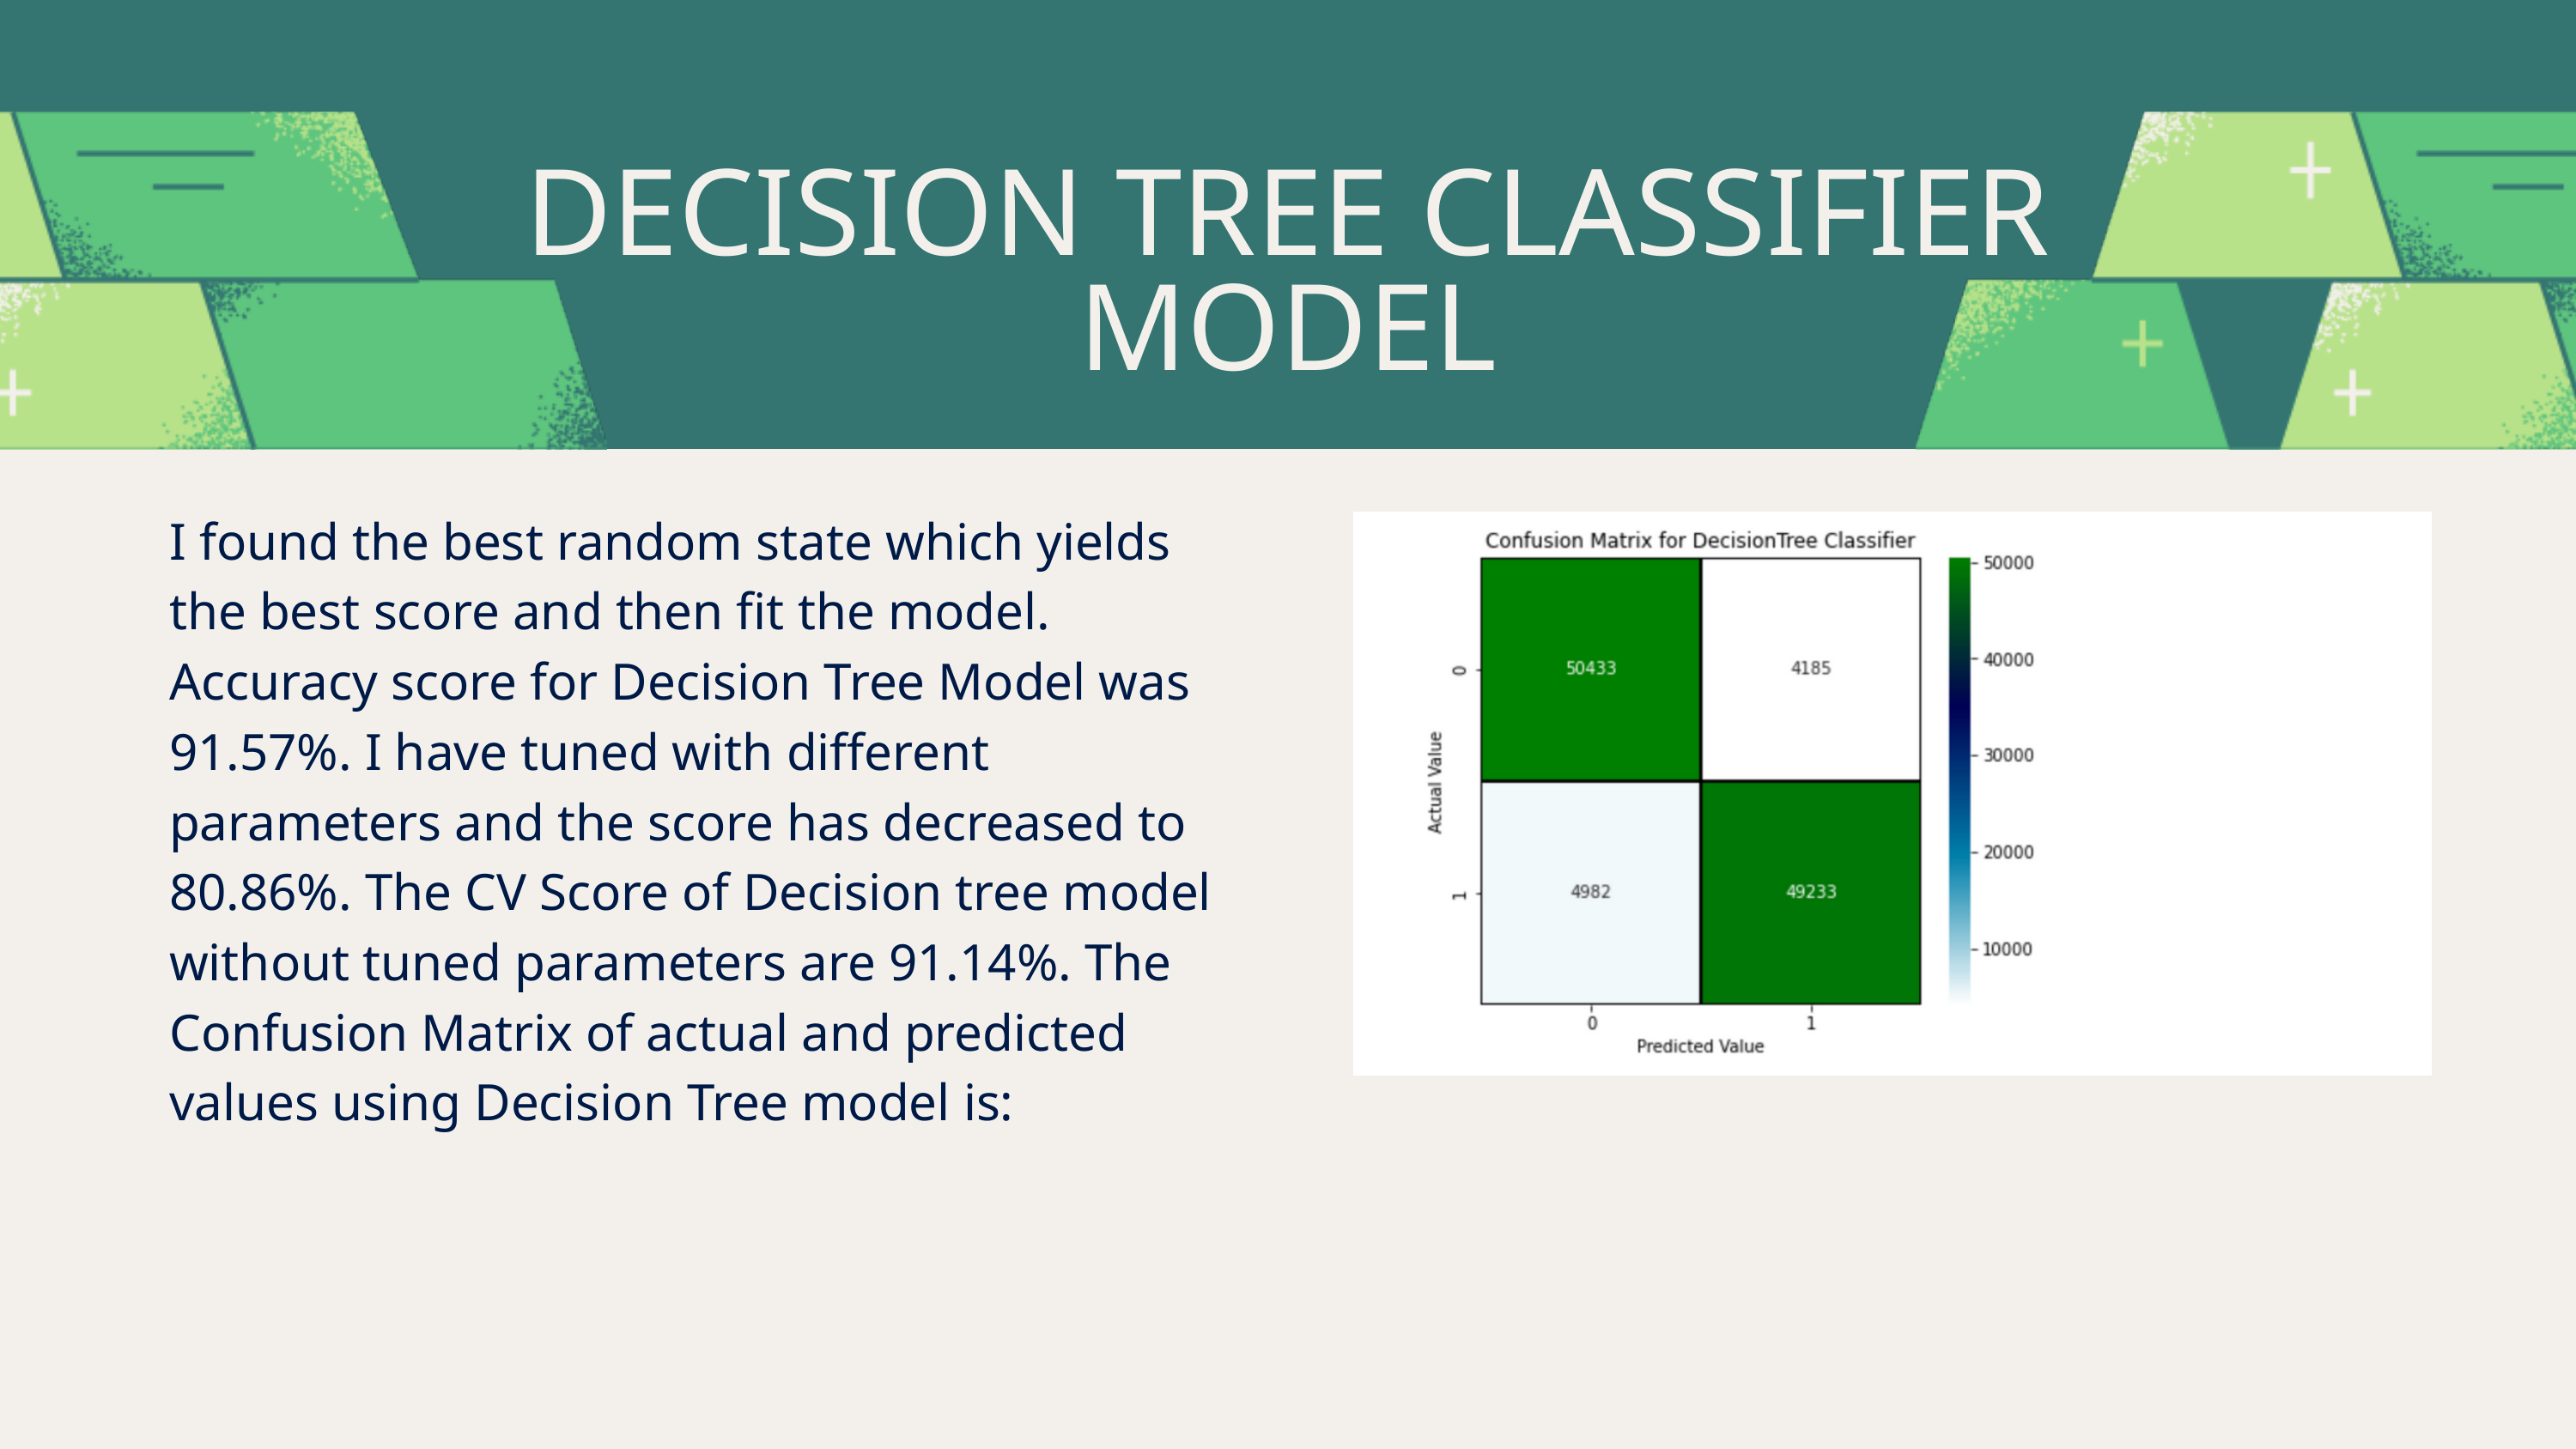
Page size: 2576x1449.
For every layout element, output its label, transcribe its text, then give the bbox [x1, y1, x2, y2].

text_box I found the best random state which yields the best score and then fit the model. Accuracy score for Decision Tree Model was 91.57%. I have tuned with different parameters and the score has decreased to 80.86%. The CV Score of Decision tree model without tuned parameters are 91.14%. The Confusion Matrix of actual and predicted values using Decision Tree model is: [169, 500, 1253, 1131]
picture [0, 112, 607, 450]
picture [1915, 112, 2576, 450]
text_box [0, 0, 2576, 450]
picture [1353, 512, 2432, 1076]
